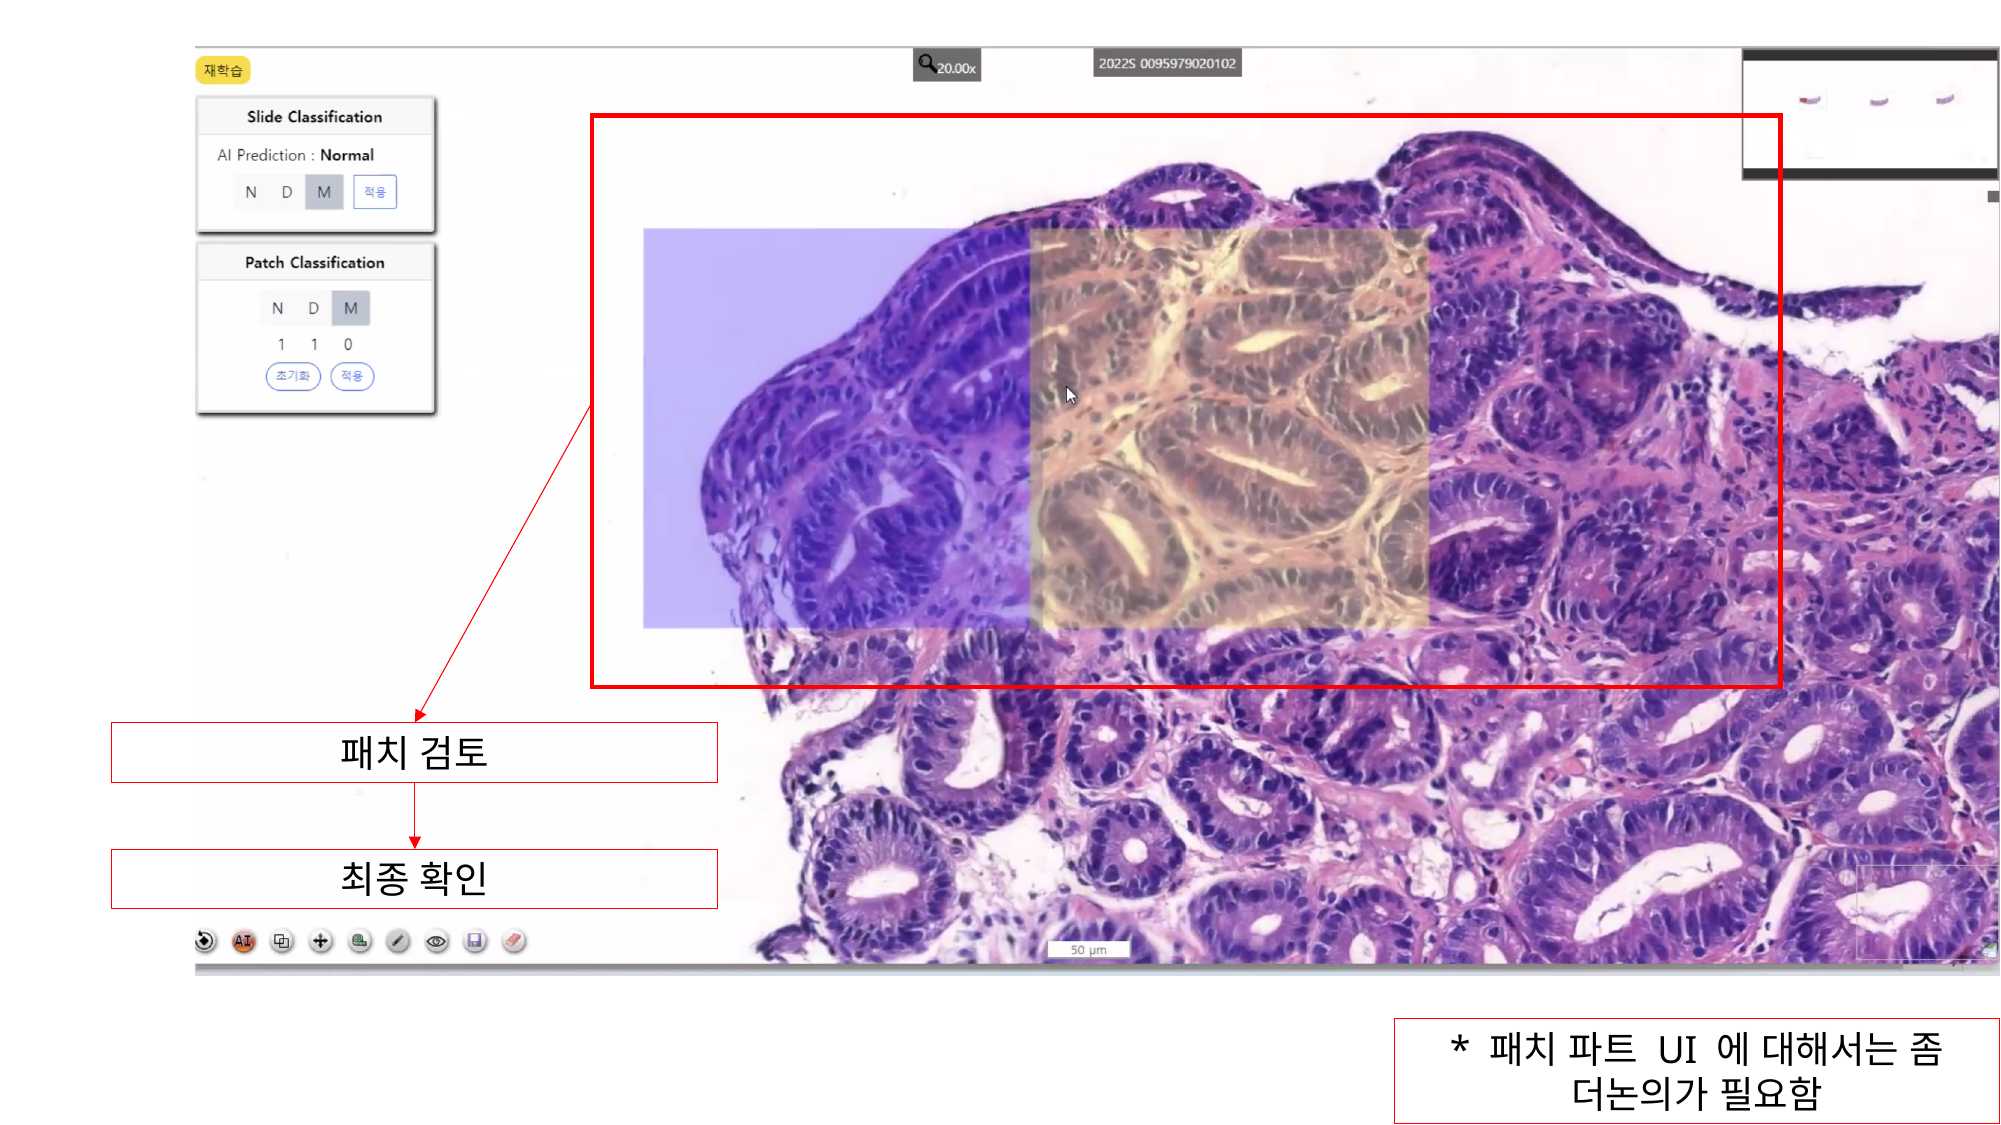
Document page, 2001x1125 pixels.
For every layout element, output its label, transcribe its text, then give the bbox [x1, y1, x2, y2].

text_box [414, 403, 592, 723]
text_box 최종 확인 [111, 849, 195, 909]
text_box 패치 검토 [111, 722, 195, 783]
text_box * 패치 파트 UI 에 대해서는 좀 더논의가 필요함 [1394, 1018, 2000, 1124]
picture [195, 46, 2000, 976]
